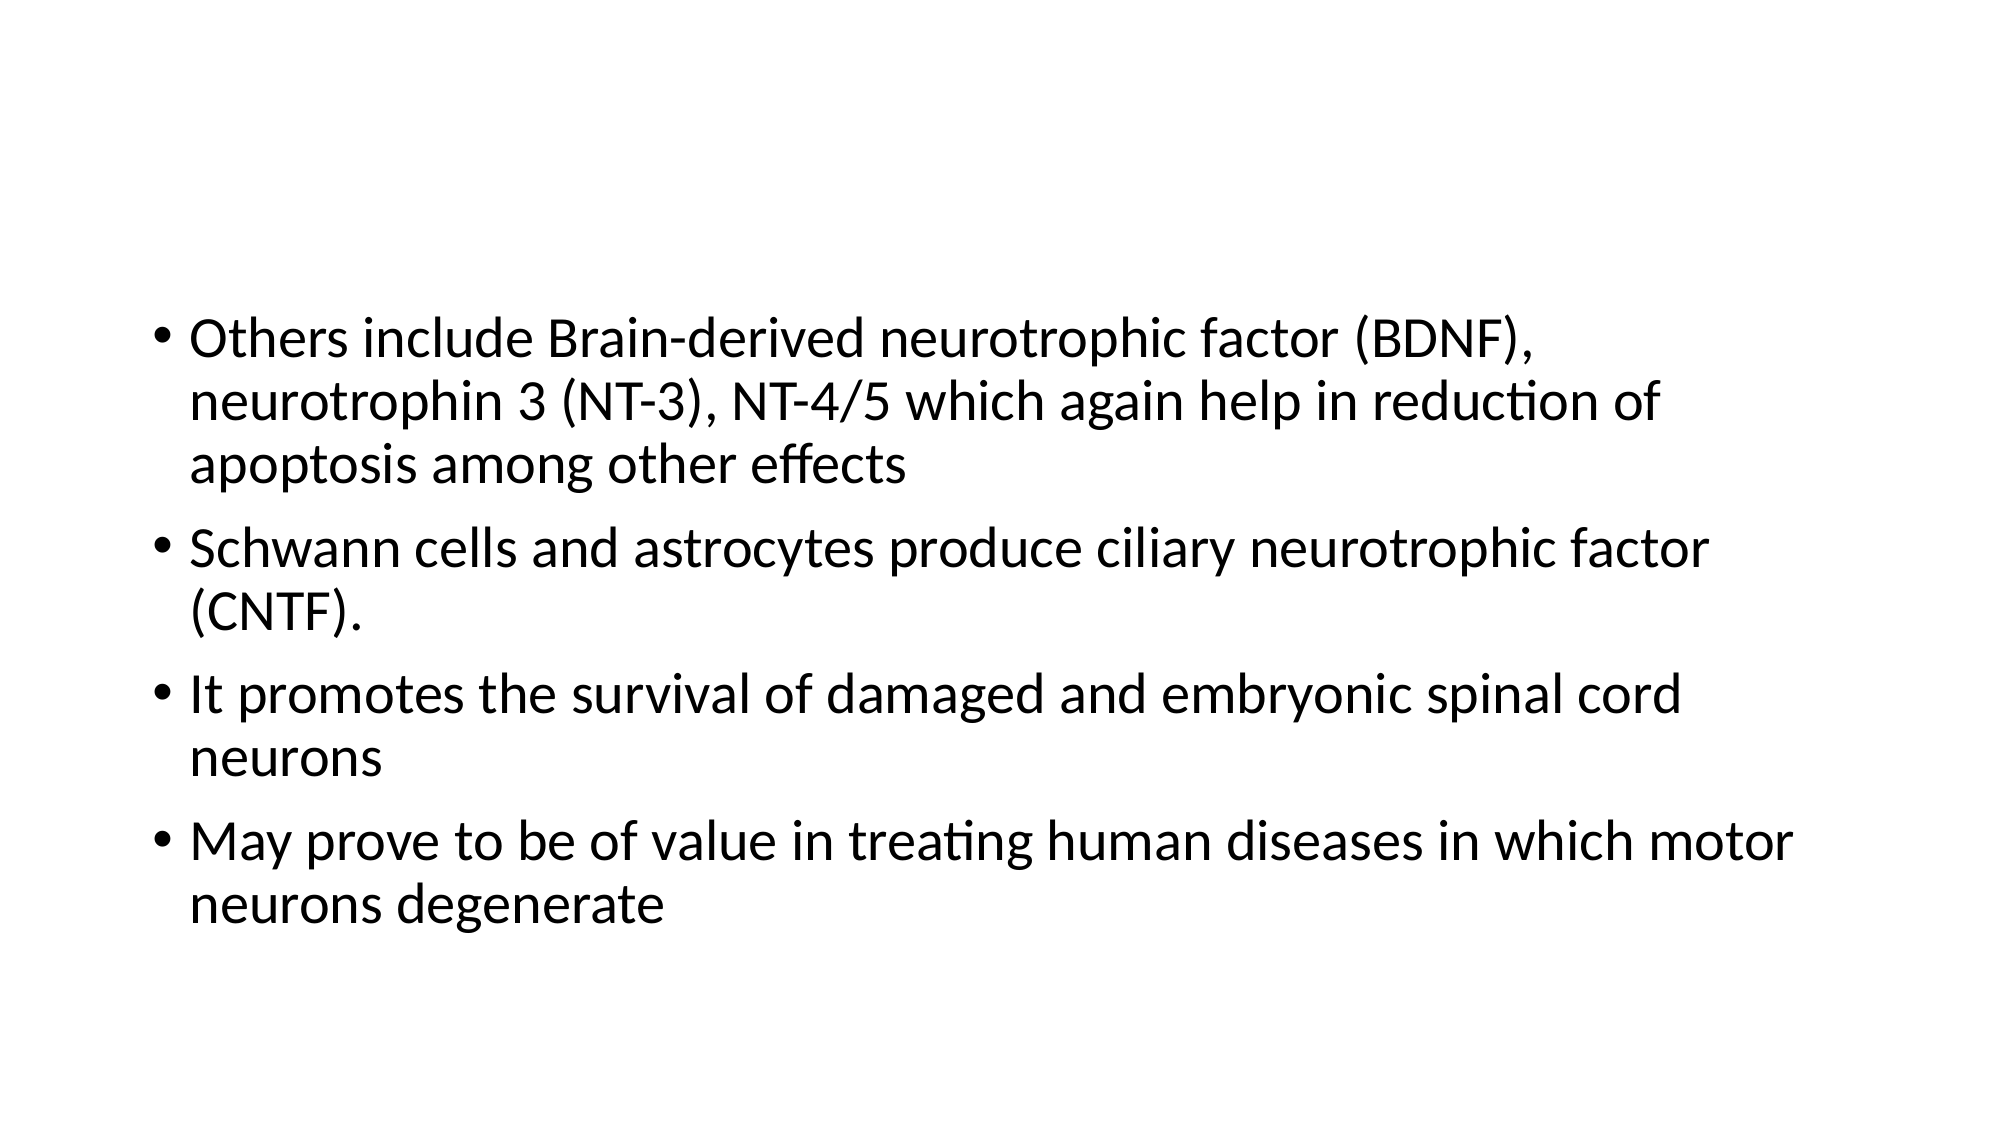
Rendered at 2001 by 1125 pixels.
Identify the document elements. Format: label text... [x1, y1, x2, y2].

list Others include Brain-derived neurotrophic factor (BDNF), neurotrophin 3 (NT-3), NT-4/5 which again help in reduction of apoptosis among other effects Schwann cells and astrocytes produce ciliary neurotrophic factor (CNTF). It promotes the survival of damaged and embryonic spinal cord neurons May prove to be of value in treating human diseases in which motor neurons degenerate [137, 299, 1863, 1014]
